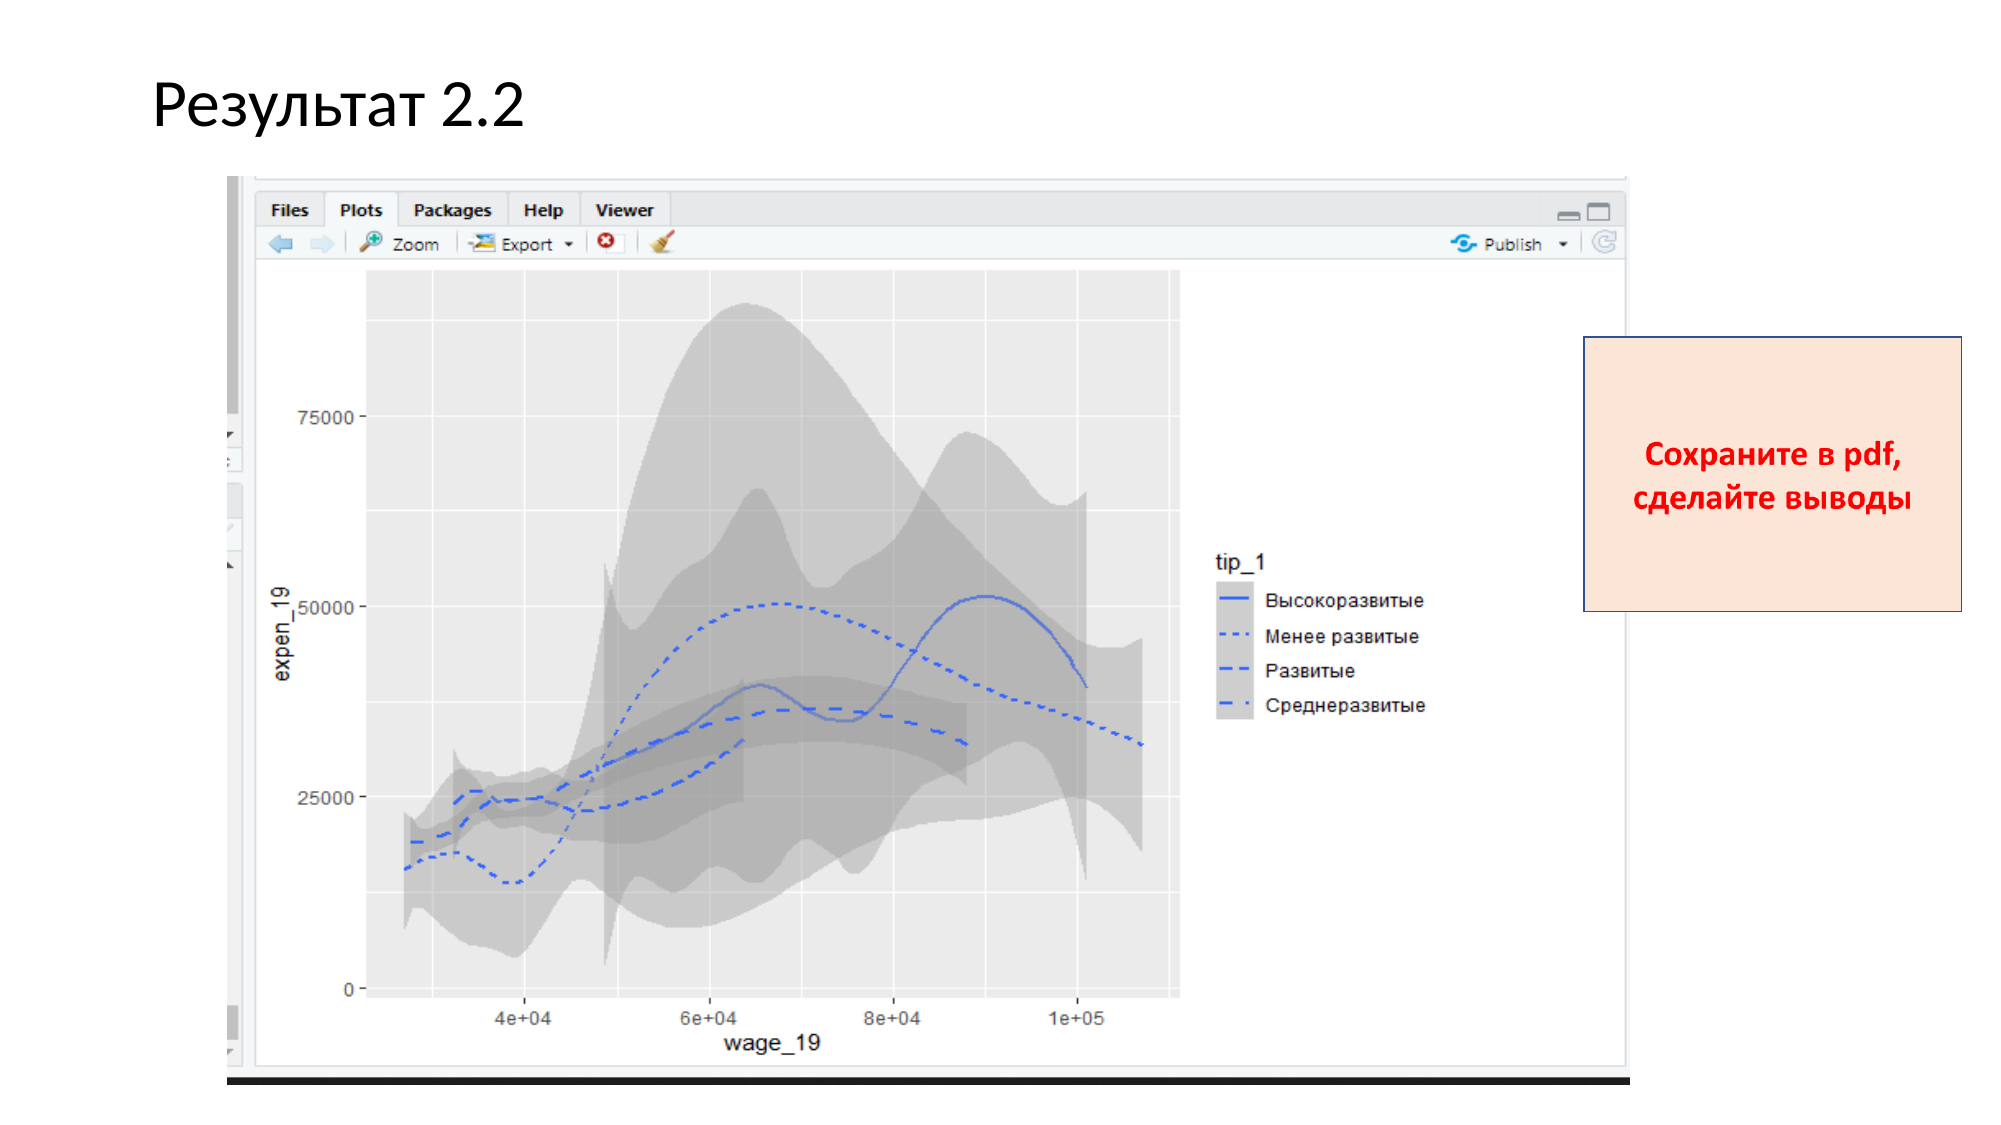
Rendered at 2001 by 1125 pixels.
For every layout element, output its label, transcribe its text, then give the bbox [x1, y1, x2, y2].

picture [227, 176, 1962, 1085]
title Результат 2.2 [137, 59, 1863, 149]
